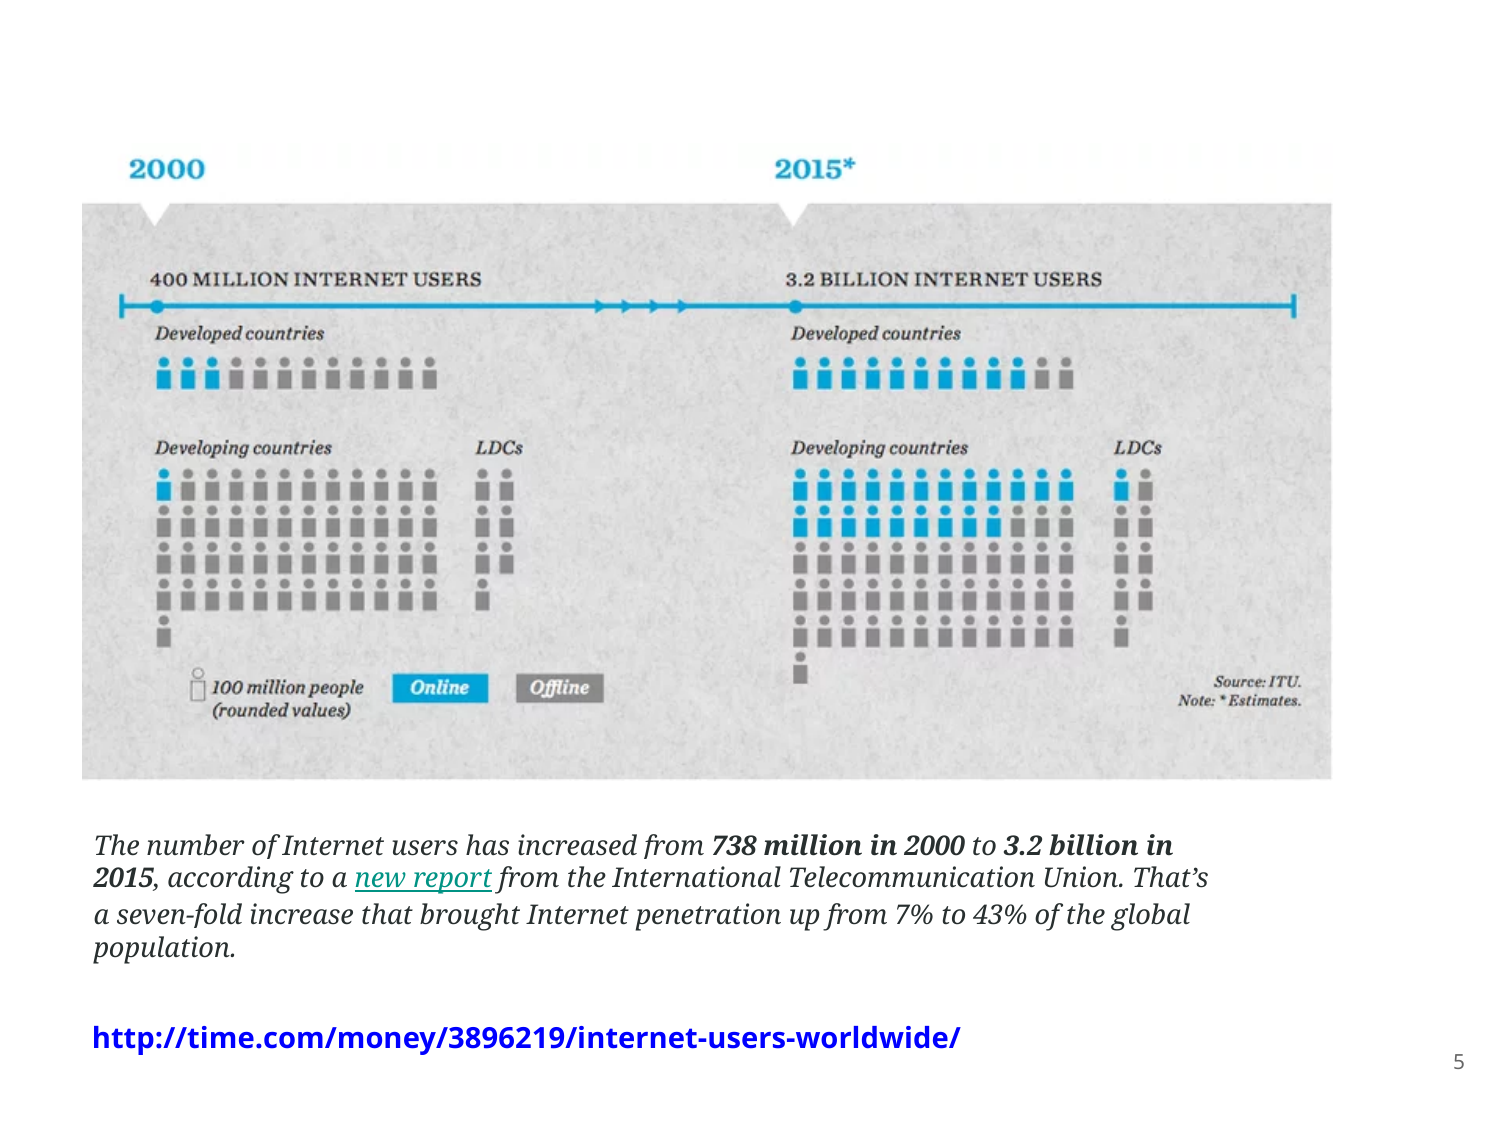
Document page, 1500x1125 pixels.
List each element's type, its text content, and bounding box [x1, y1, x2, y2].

text_box The number of Internet users has increased from 738 million in 2000 to 3.2 billion in 2015, according to a new report from the International Telecommunication Union. That’s a seven-fold increase that brought Internet penetration up from 7% to 43% of the global population. [78, 820, 1233, 971]
picture [81, 142, 1333, 781]
slide_number ‹#› [1389, 1019, 1480, 1106]
text_box http://time.com/money/3896219/internet-users-worldwide/ [76, 985, 1338, 1090]
